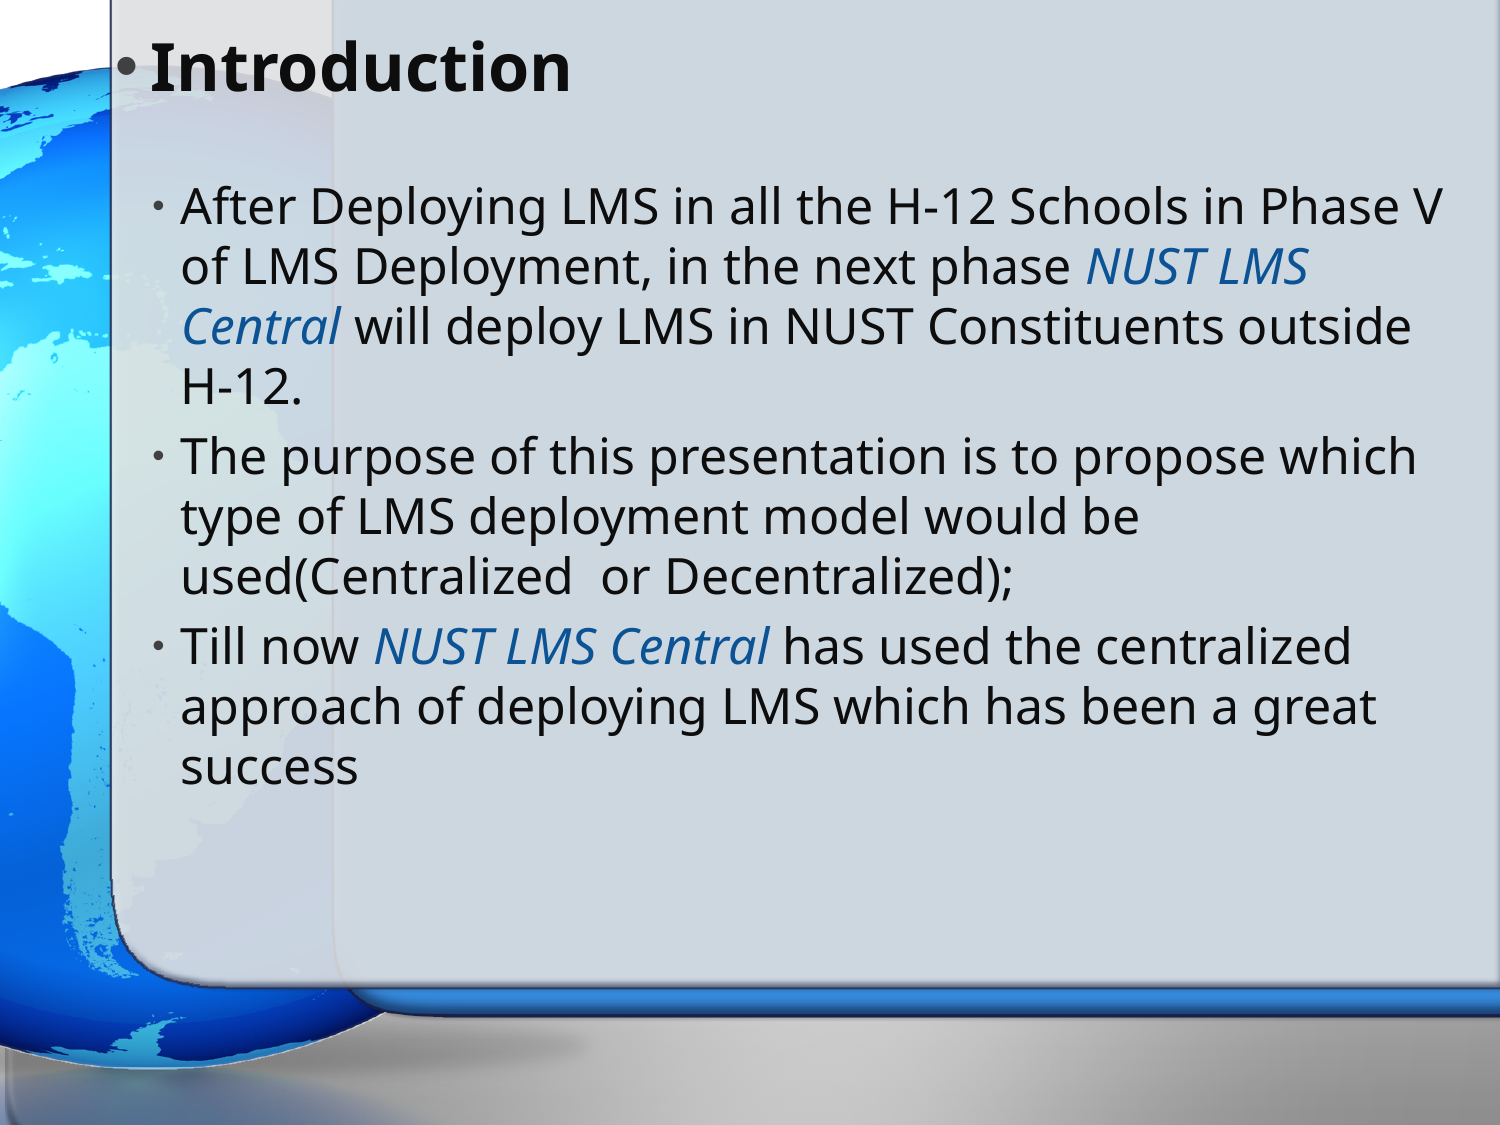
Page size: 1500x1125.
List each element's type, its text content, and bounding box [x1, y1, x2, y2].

title Introduction [99, 12, 1450, 118]
list After Deploying LMS in all the H-12 Schools in Phase V of LMS Deployment, in the next phase NUST LMS Central will deploy LMS in NUST Constituents outside H-12. The purpose of this presentation is to propose which type of LMS deployment model would be used(Centralized or Decentralized); Till now NUST LMS Central has used the centralized approach of deploying LMS which has been a great success [137, 97, 1491, 925]
picture [0, 0, 1500, 1125]
